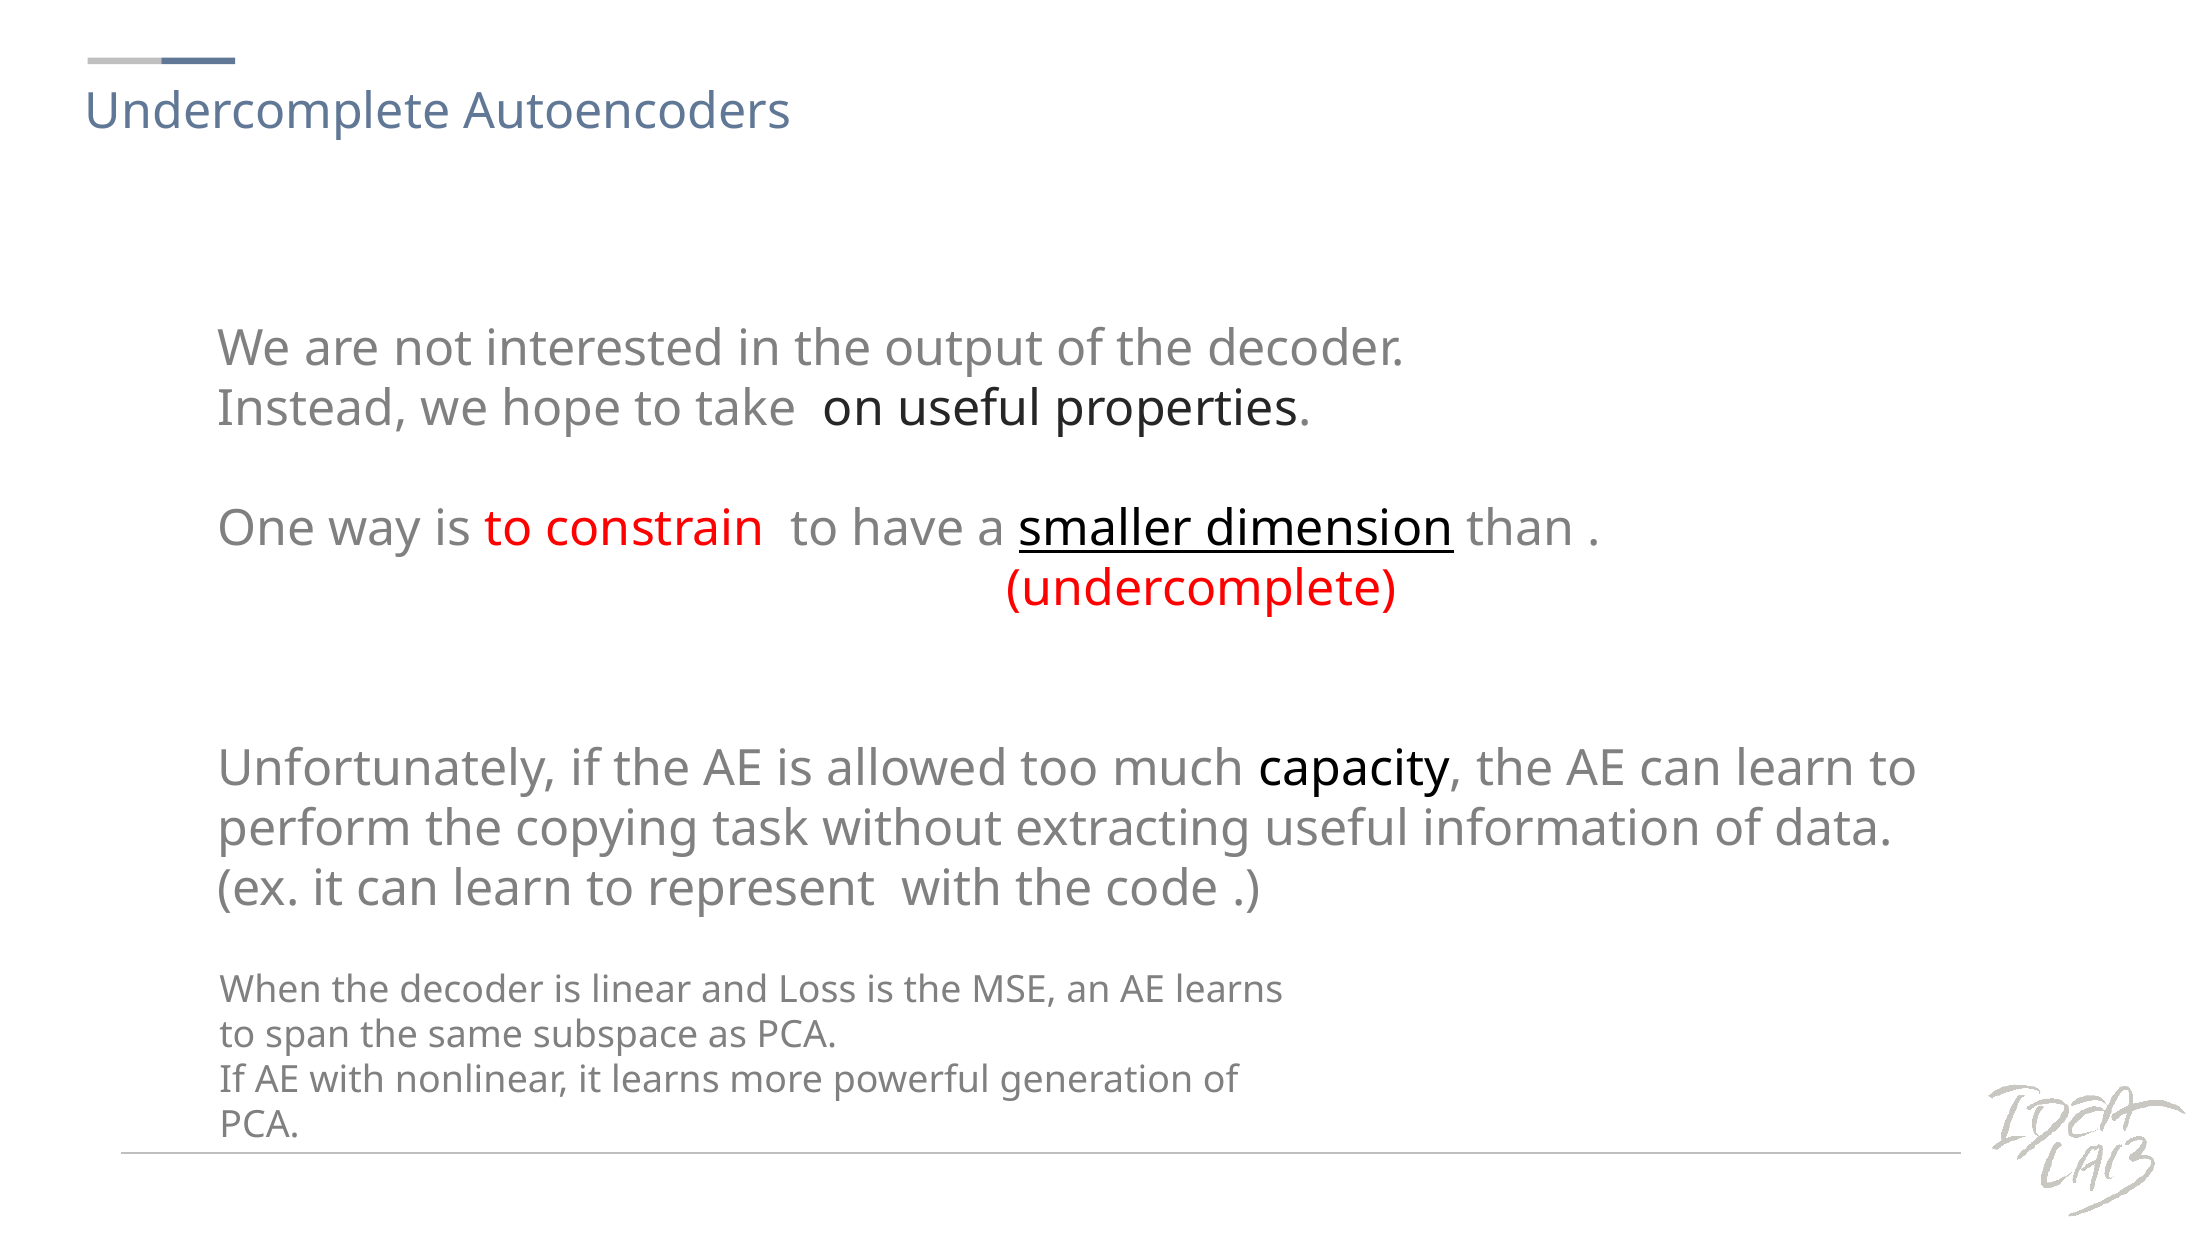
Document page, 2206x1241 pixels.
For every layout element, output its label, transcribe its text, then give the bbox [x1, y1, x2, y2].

text_box When the decoder is linear and Loss is the MSE, an AE learns to span the same subspace as PCA. If AE with nonlinear, it learns more powerful generation of PCA. [204, 957, 1308, 1153]
text_box Undercomplete Autoencoders [70, 71, 903, 147]
